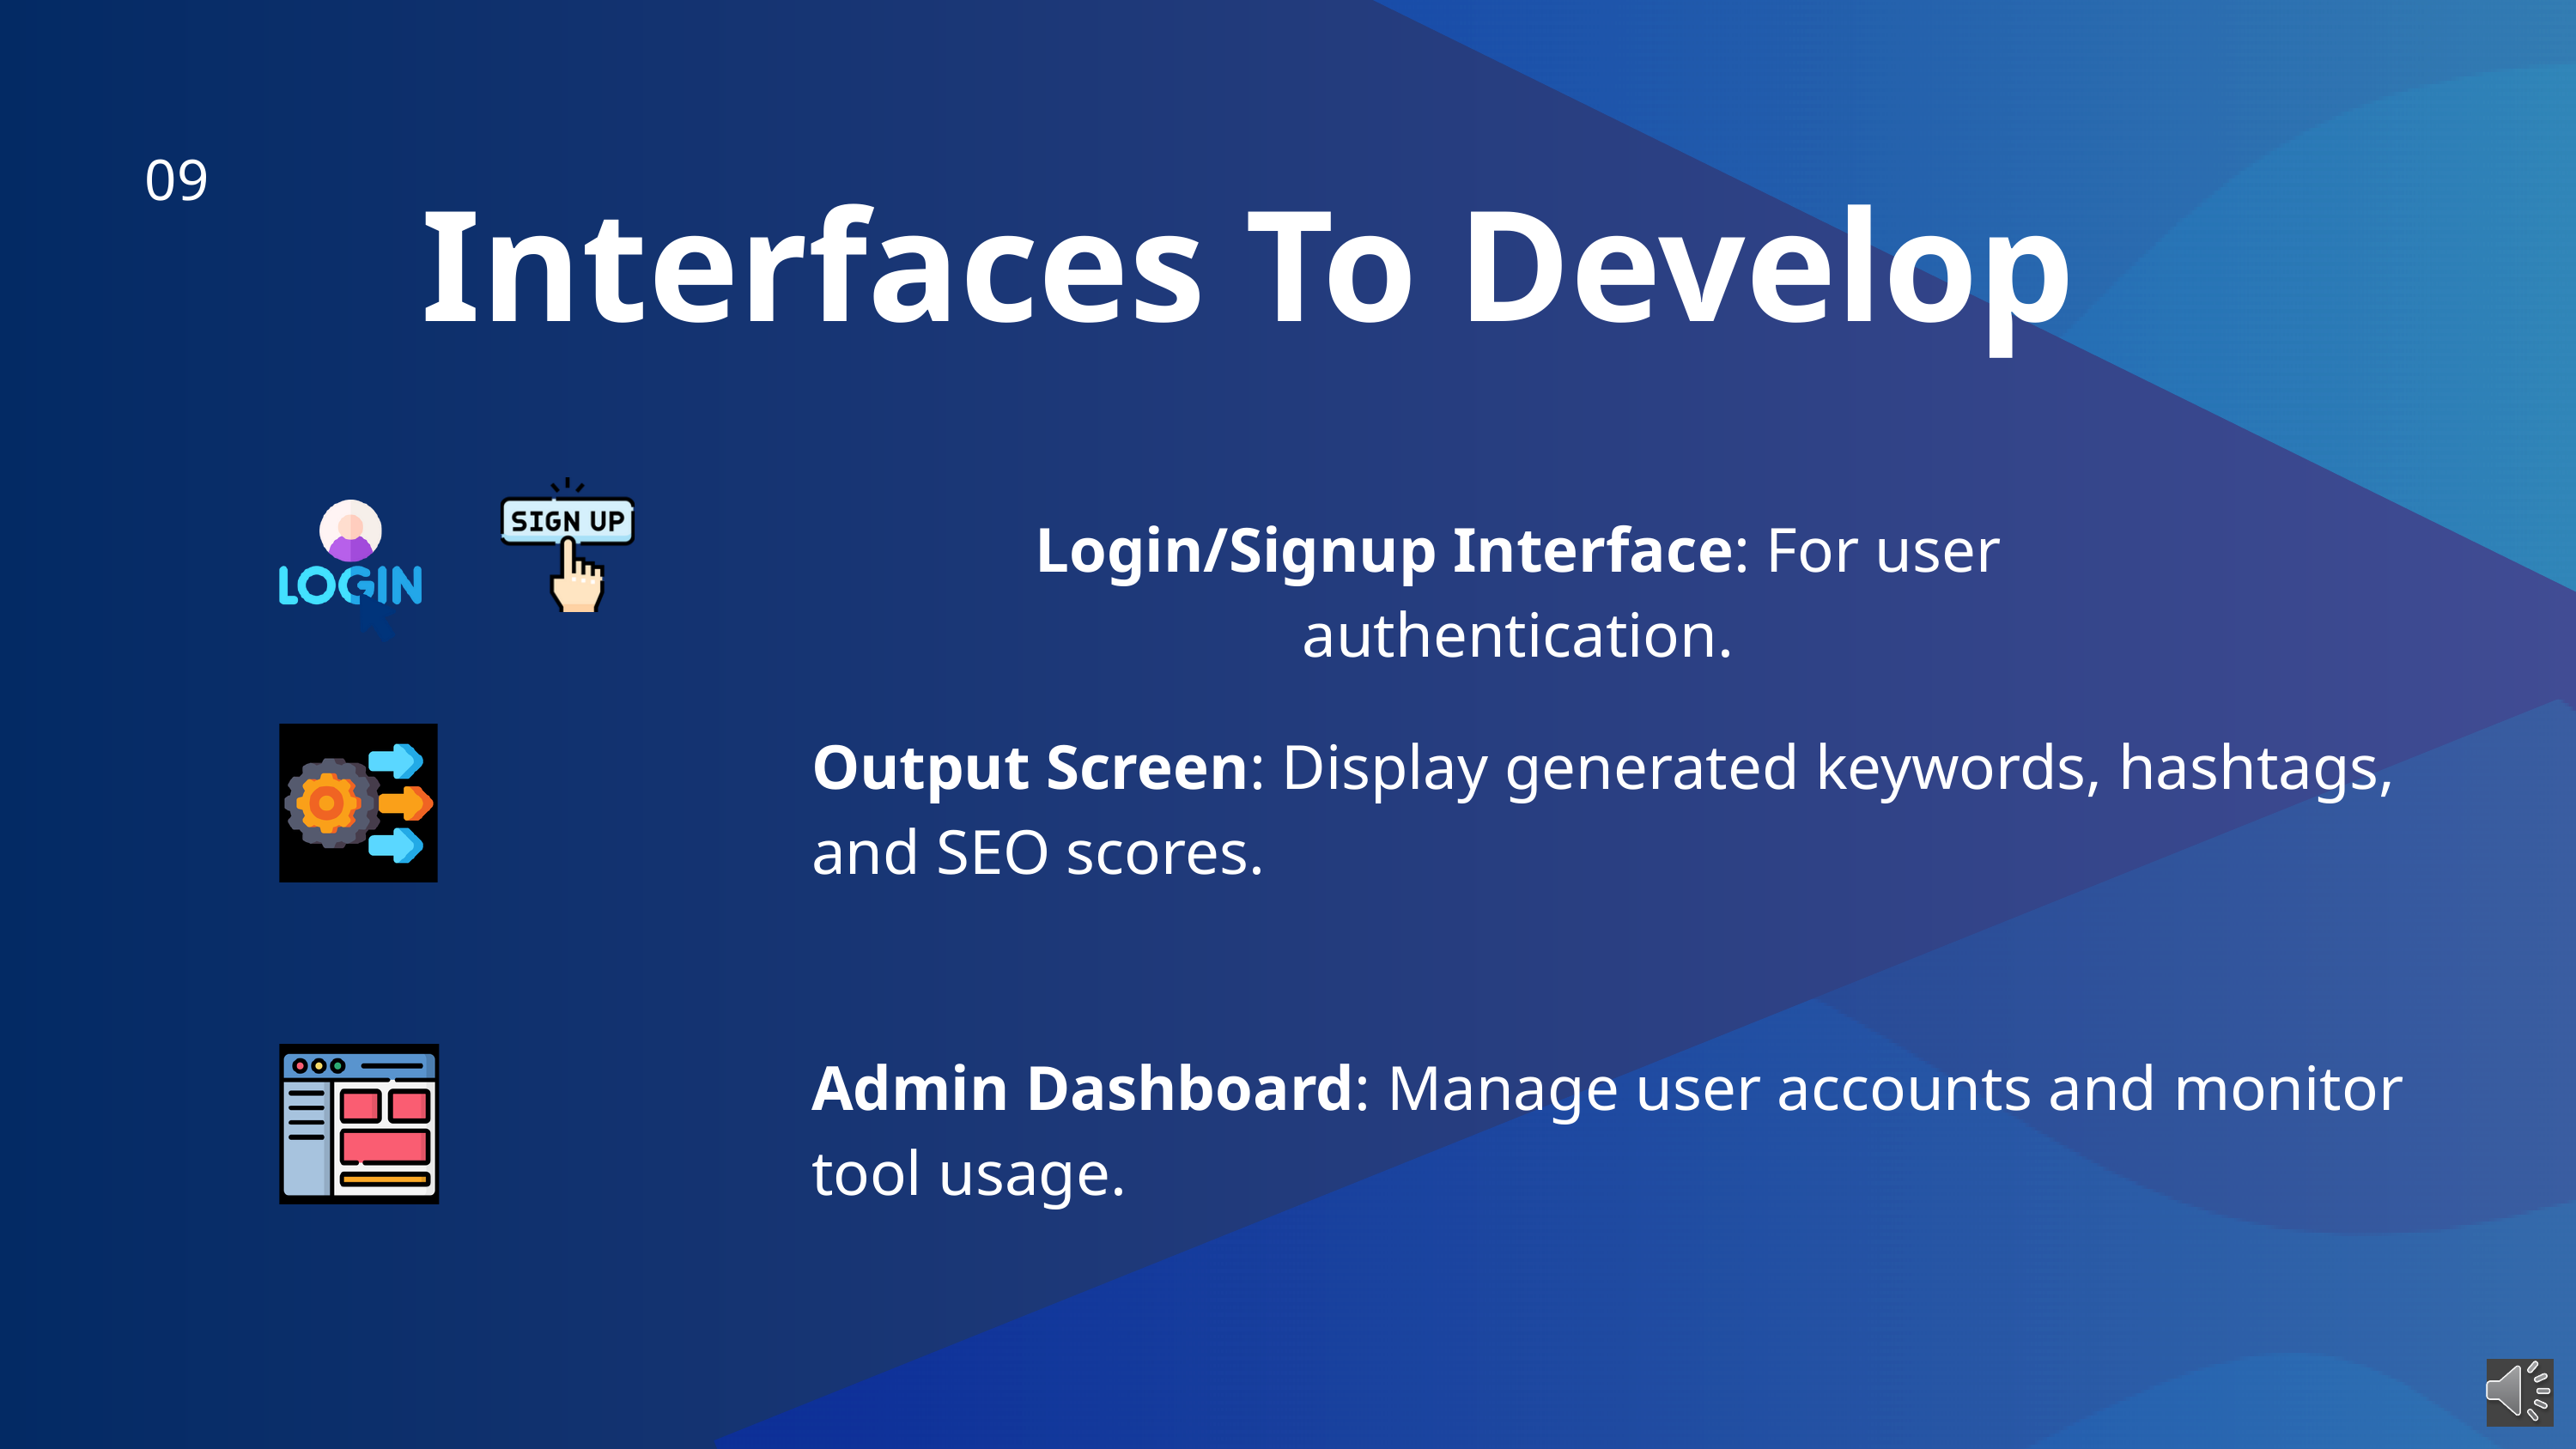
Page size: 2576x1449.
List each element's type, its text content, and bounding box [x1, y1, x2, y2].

text_box Admin Dashboard: Manage user accounts and monitor tool usage. [811, 1037, 2485, 1208]
text_box [1372, 0, 2576, 592]
text_box 09 [144, 139, 297, 213]
text_box [714, 691, 2576, 1449]
text_box [279, 500, 422, 642]
text_box Interfaces To Develop [421, 206, 2155, 353]
text_box Login/Signup Interface: For user authentication. [811, 499, 2226, 670]
text_box [279, 1044, 440, 1204]
text_box Output Screen: Display generated keywords, hashtags, and SEO scores. [811, 716, 2485, 887]
text_box [279, 724, 438, 882]
text_box [500, 477, 635, 612]
picture [2485, 1358, 2555, 1428]
